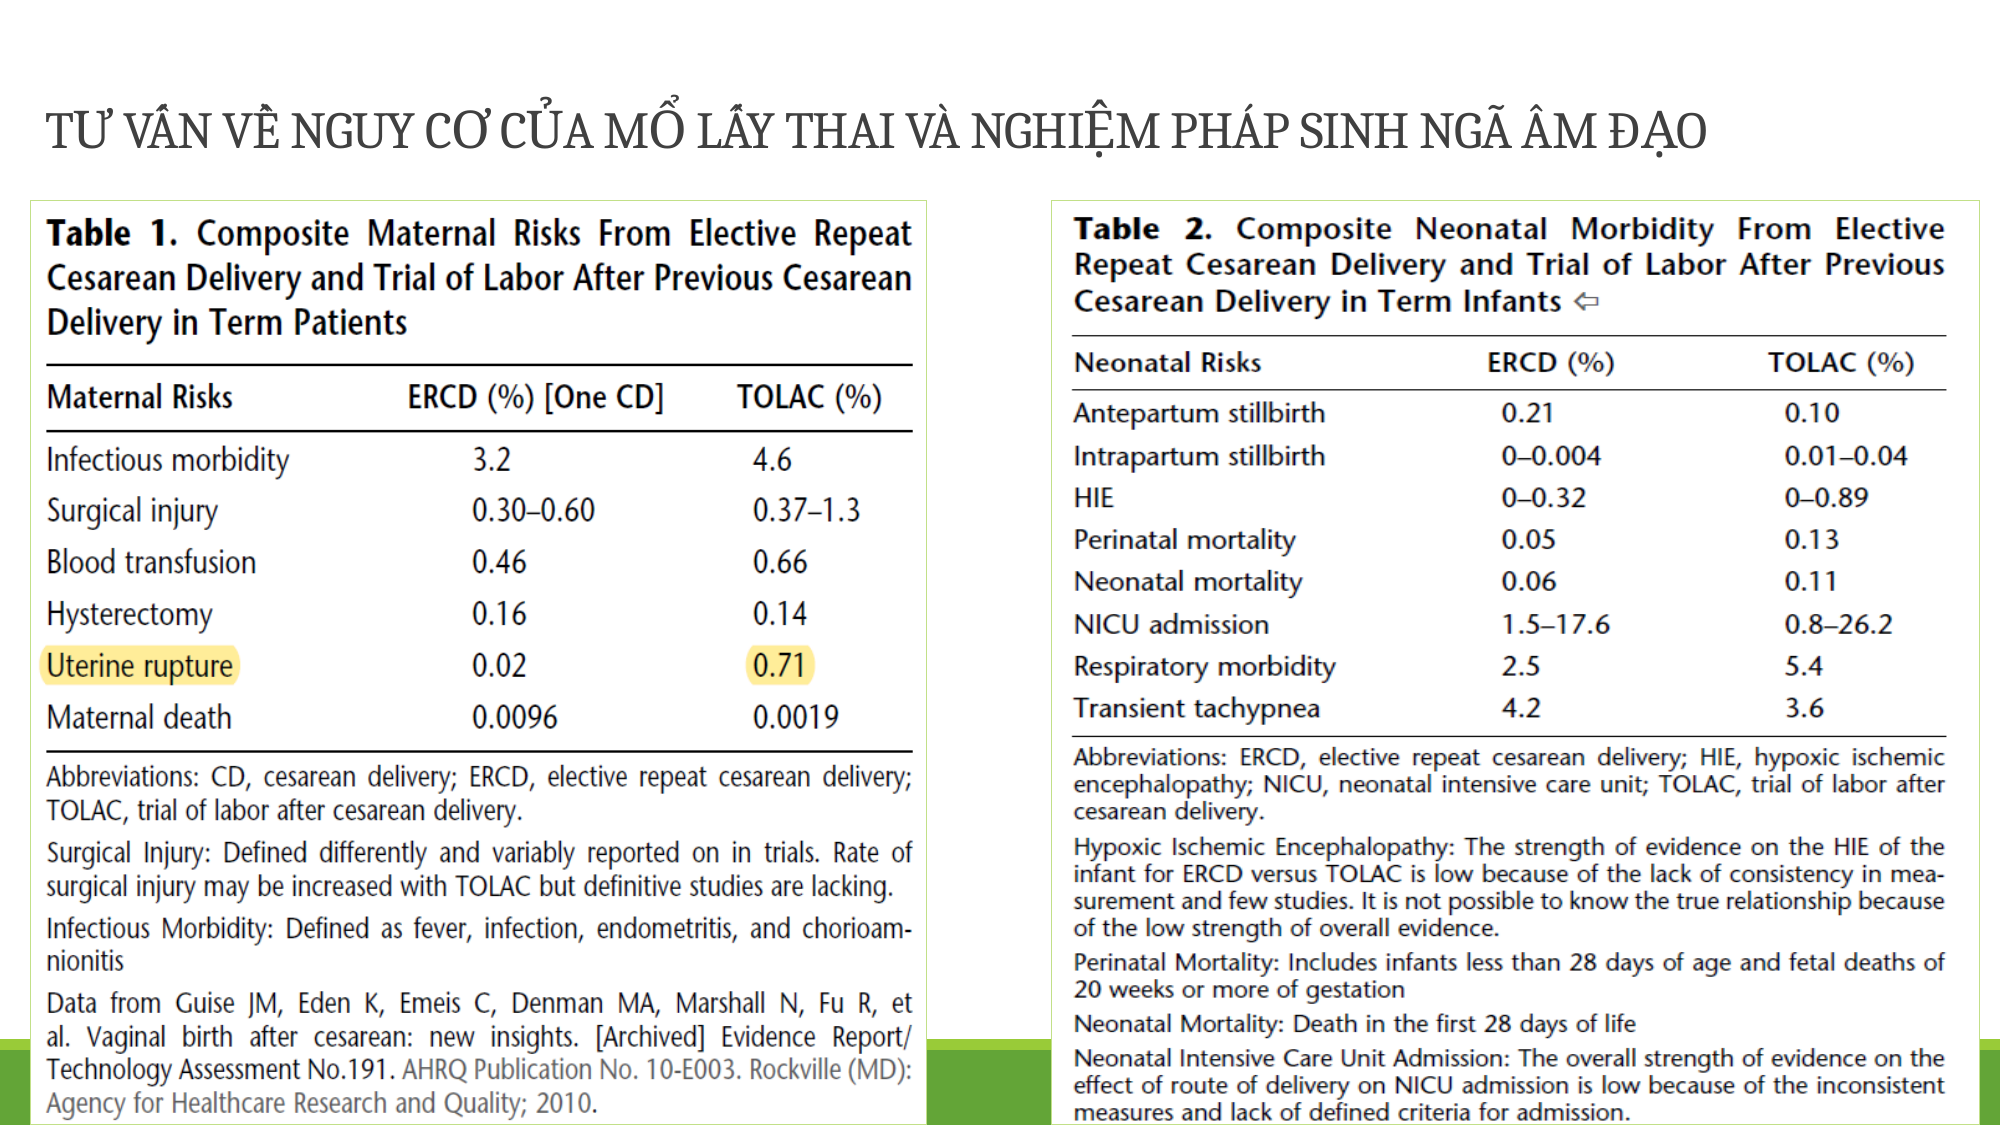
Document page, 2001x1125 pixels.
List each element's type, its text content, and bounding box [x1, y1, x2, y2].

picture [29, 199, 928, 1125]
picture [1050, 199, 1980, 1125]
title Tư vấn về nguy cơ của mổ lấy thai và nghiệm pháp sinh ngã âm đạo [30, 13, 2000, 252]
